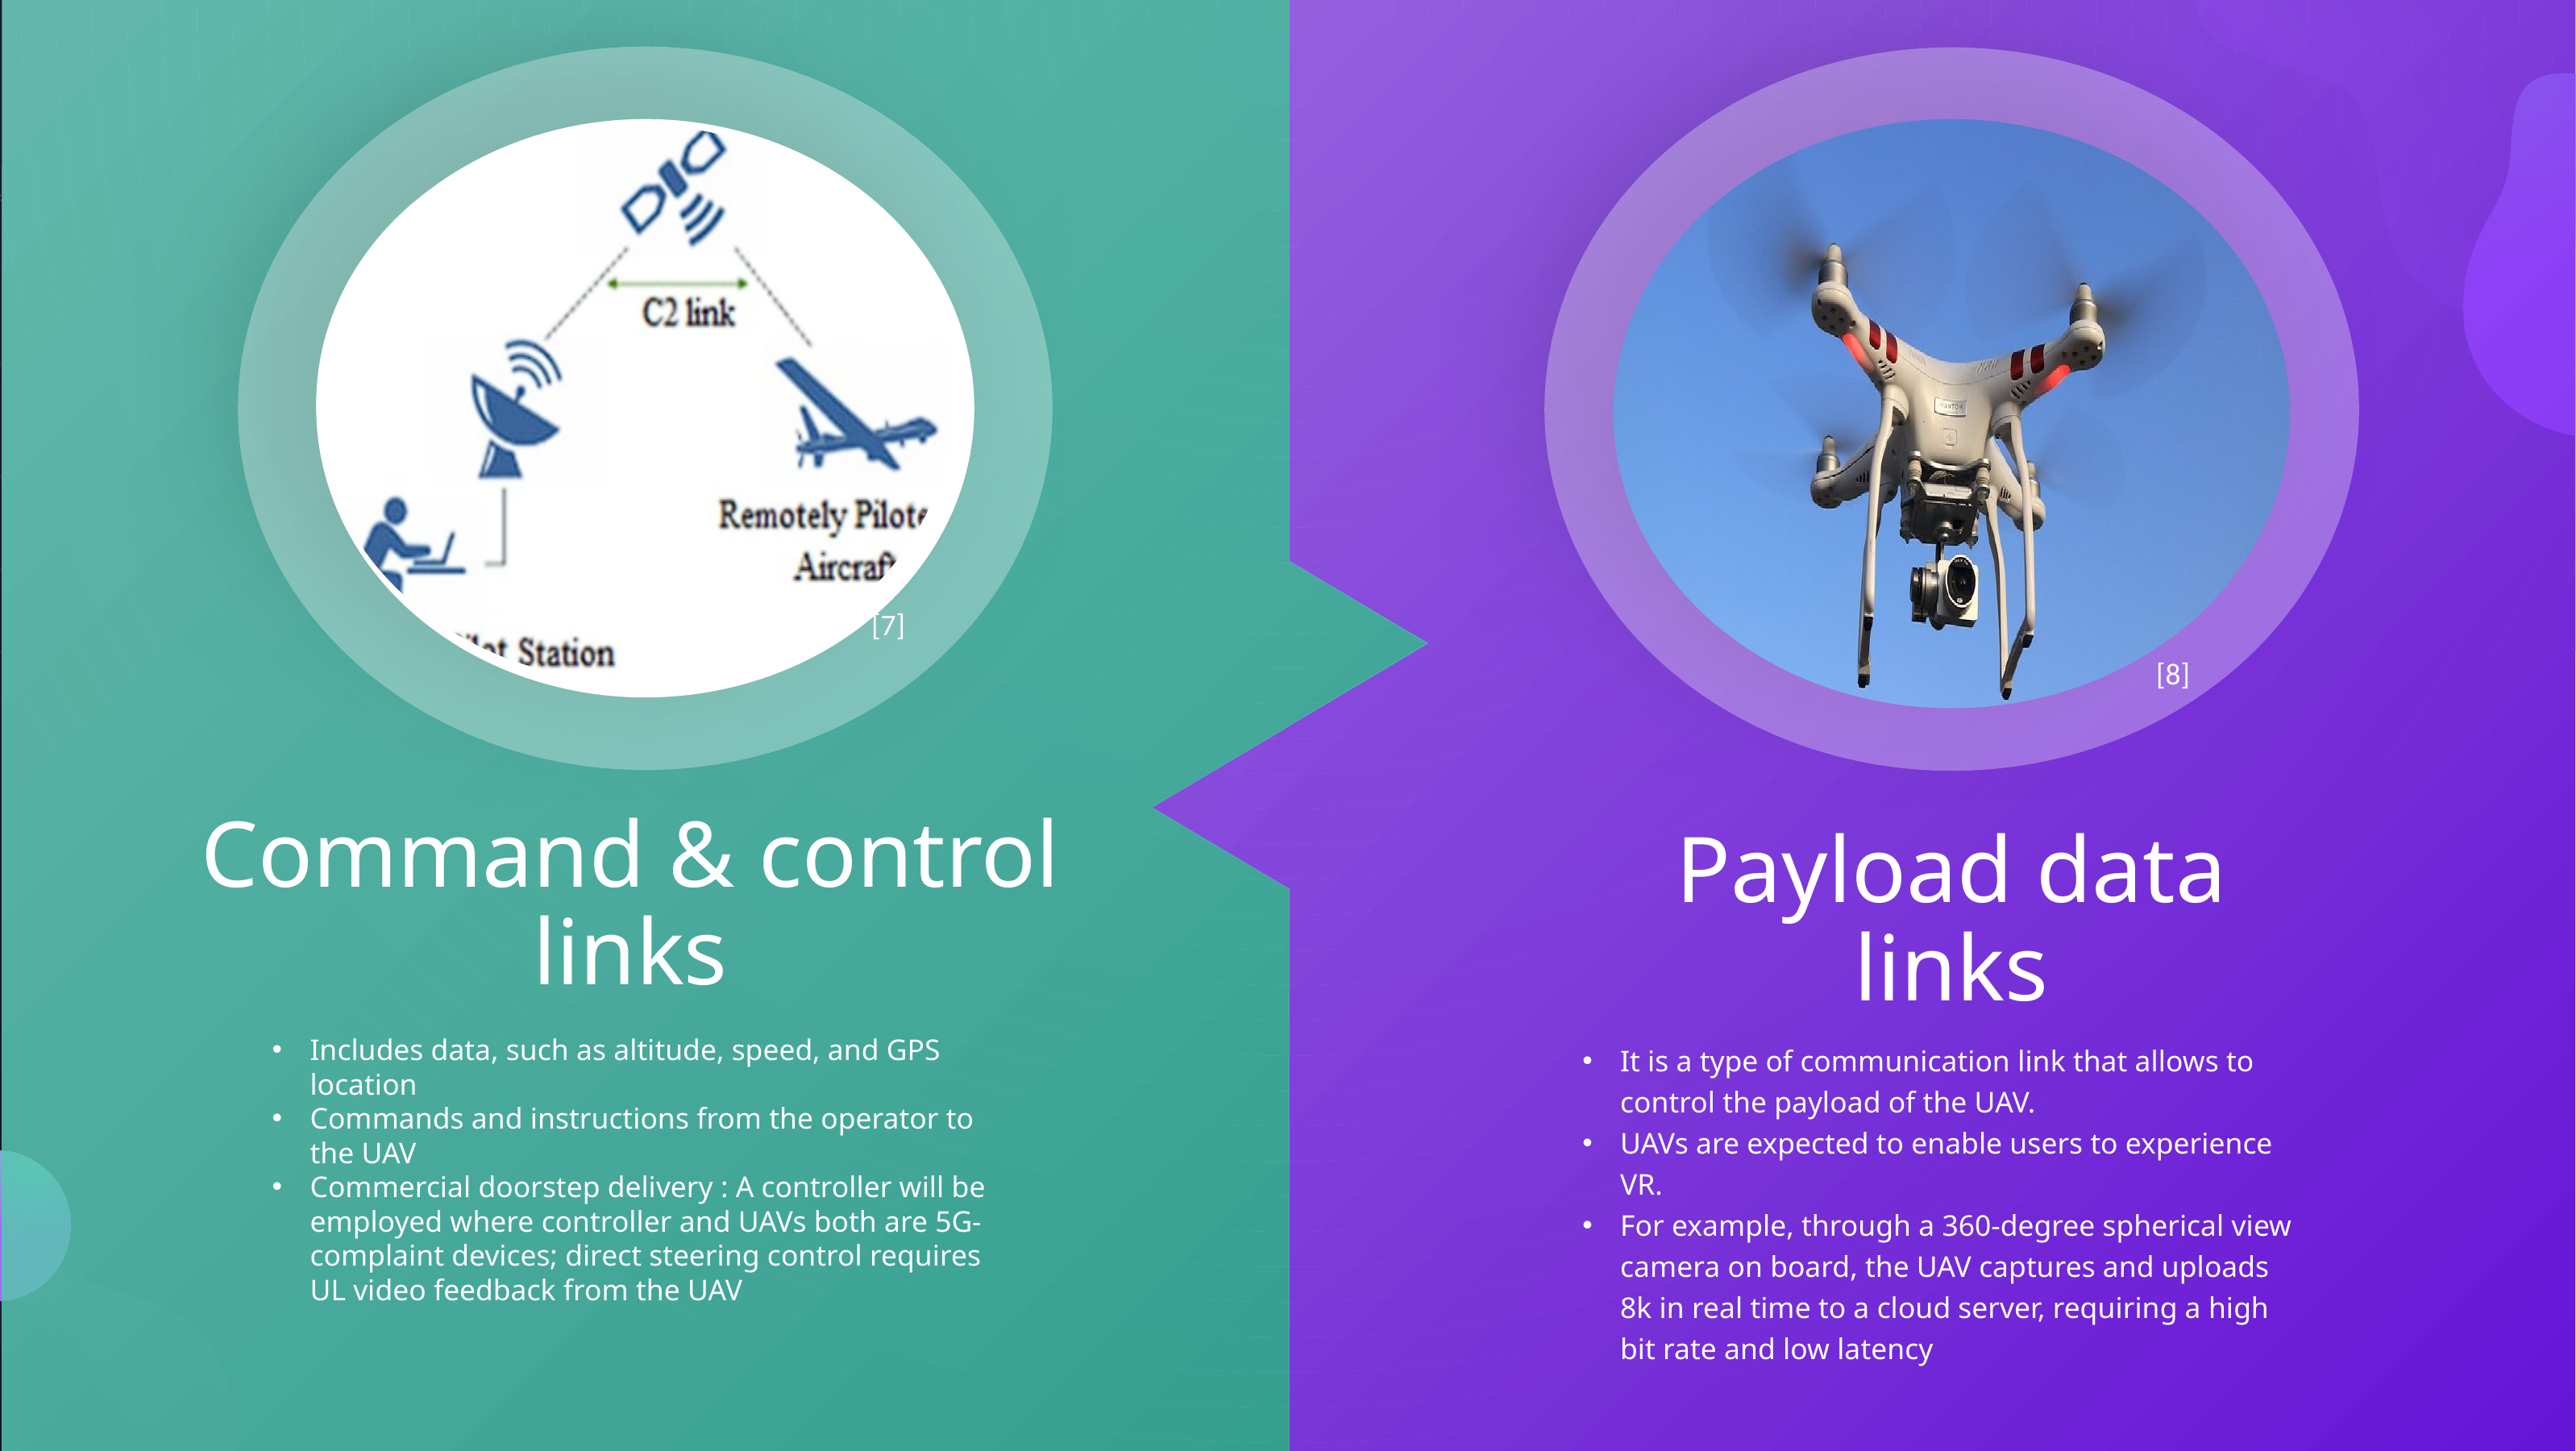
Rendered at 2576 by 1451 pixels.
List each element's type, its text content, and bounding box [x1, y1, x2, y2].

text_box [238, 46, 1053, 771]
text_box [1, 0, 1149, 1451]
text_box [1544, 47, 2359, 771]
picture [1149, 0, 2575, 1451]
text_box Includes data, such as altitude, speed, and GPS location Commands and instructions from the operator to the UAV Commercial doorstep delivery : A controller will be employed where controller and UAVs both are 5G-complaint devices; direct steering control requires UL video feedback from the UAV [260, 1025, 1005, 1312]
text_box Command & control links [181, 802, 1080, 1008]
picture [316, 124, 953, 682]
